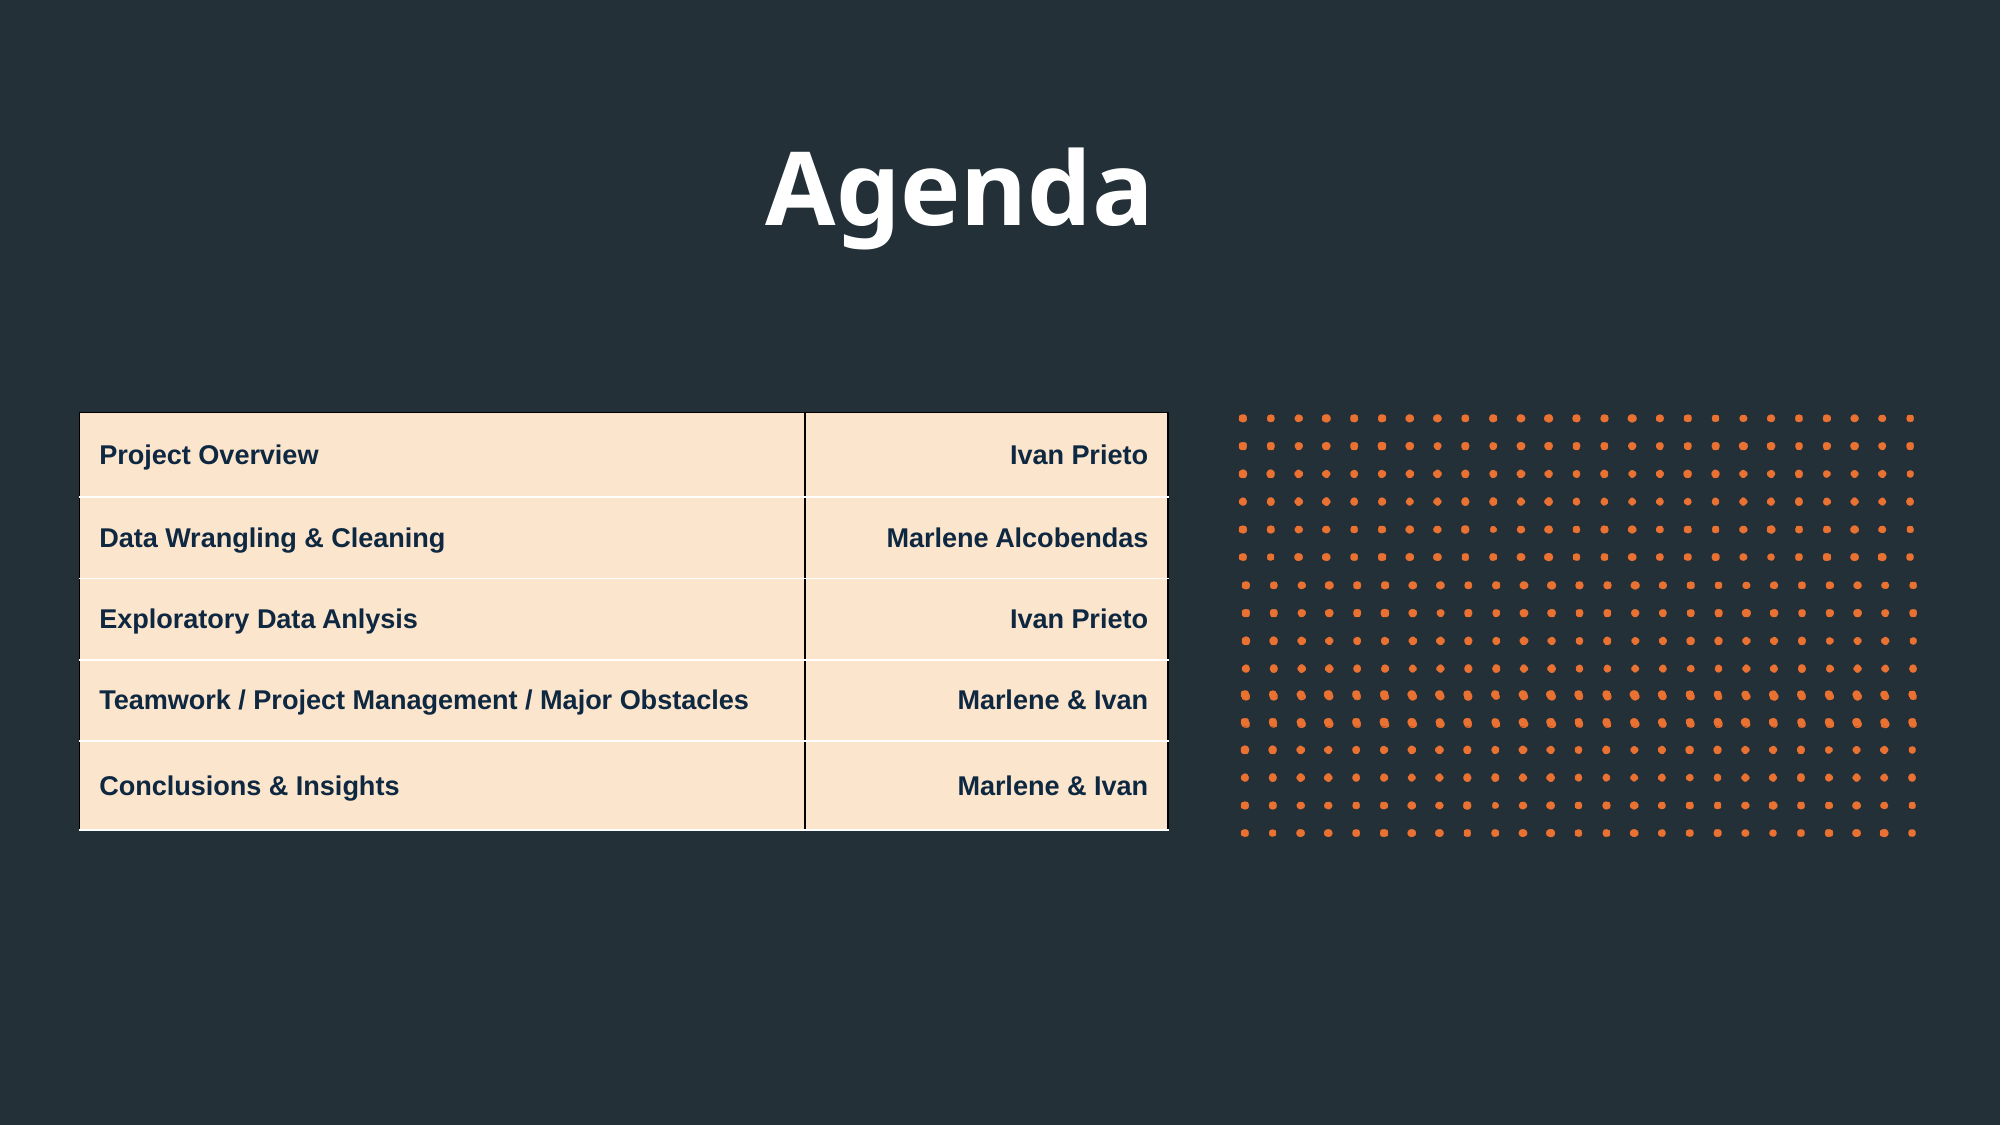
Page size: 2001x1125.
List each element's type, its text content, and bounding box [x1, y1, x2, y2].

table_header Ivan Prieto [806, 413, 1167, 496]
table_cell Ivan Prieto [806, 579, 1167, 659]
table_cell Marlene & Ivan [806, 661, 1167, 740]
table_cell Marlene Alcobendas [806, 498, 1167, 578]
table_cell Data Wrangling & Cleaning [80, 498, 804, 578]
picture [1222, 400, 1931, 849]
table_cell Marlene & Ivan [806, 742, 1167, 829]
title Agenda [54, 118, 1865, 266]
table_cell Conclusions & Insights [80, 742, 804, 829]
table_cell Exploratory Data Anlysis [80, 579, 804, 659]
table_header Project Overview [80, 413, 804, 496]
table_cell Teamwork / Project Management / Major Obstacles [80, 661, 804, 740]
